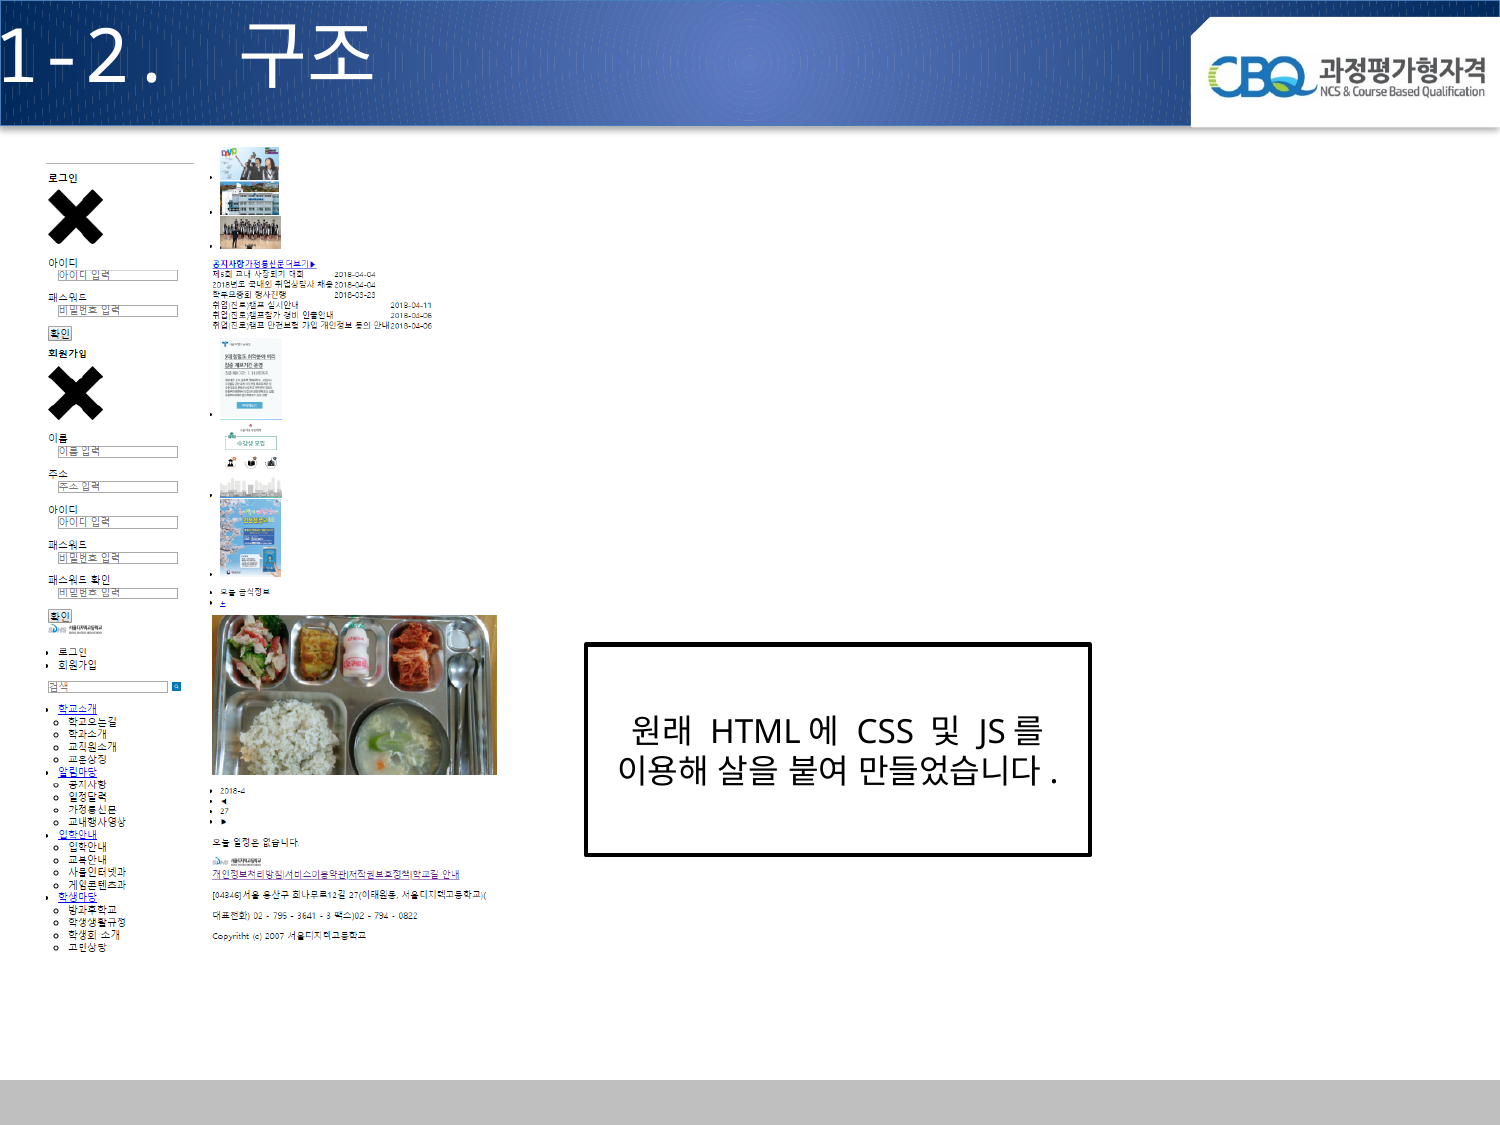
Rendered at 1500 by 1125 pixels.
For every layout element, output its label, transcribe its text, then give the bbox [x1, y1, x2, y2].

text_box 1-2. 구조 [0, 0, 391, 105]
text_box [0, 1080, 1500, 1125]
text_box [1190, 16, 1500, 128]
picture [1203, 52, 1490, 101]
text_box [0, 0, 1500, 126]
picture [210, 140, 505, 945]
picture [46, 163, 194, 973]
text_box 원래 HTML에 CSS 및 JS를 이용해 살을 붙여 만들었습니다. [584, 642, 1092, 857]
